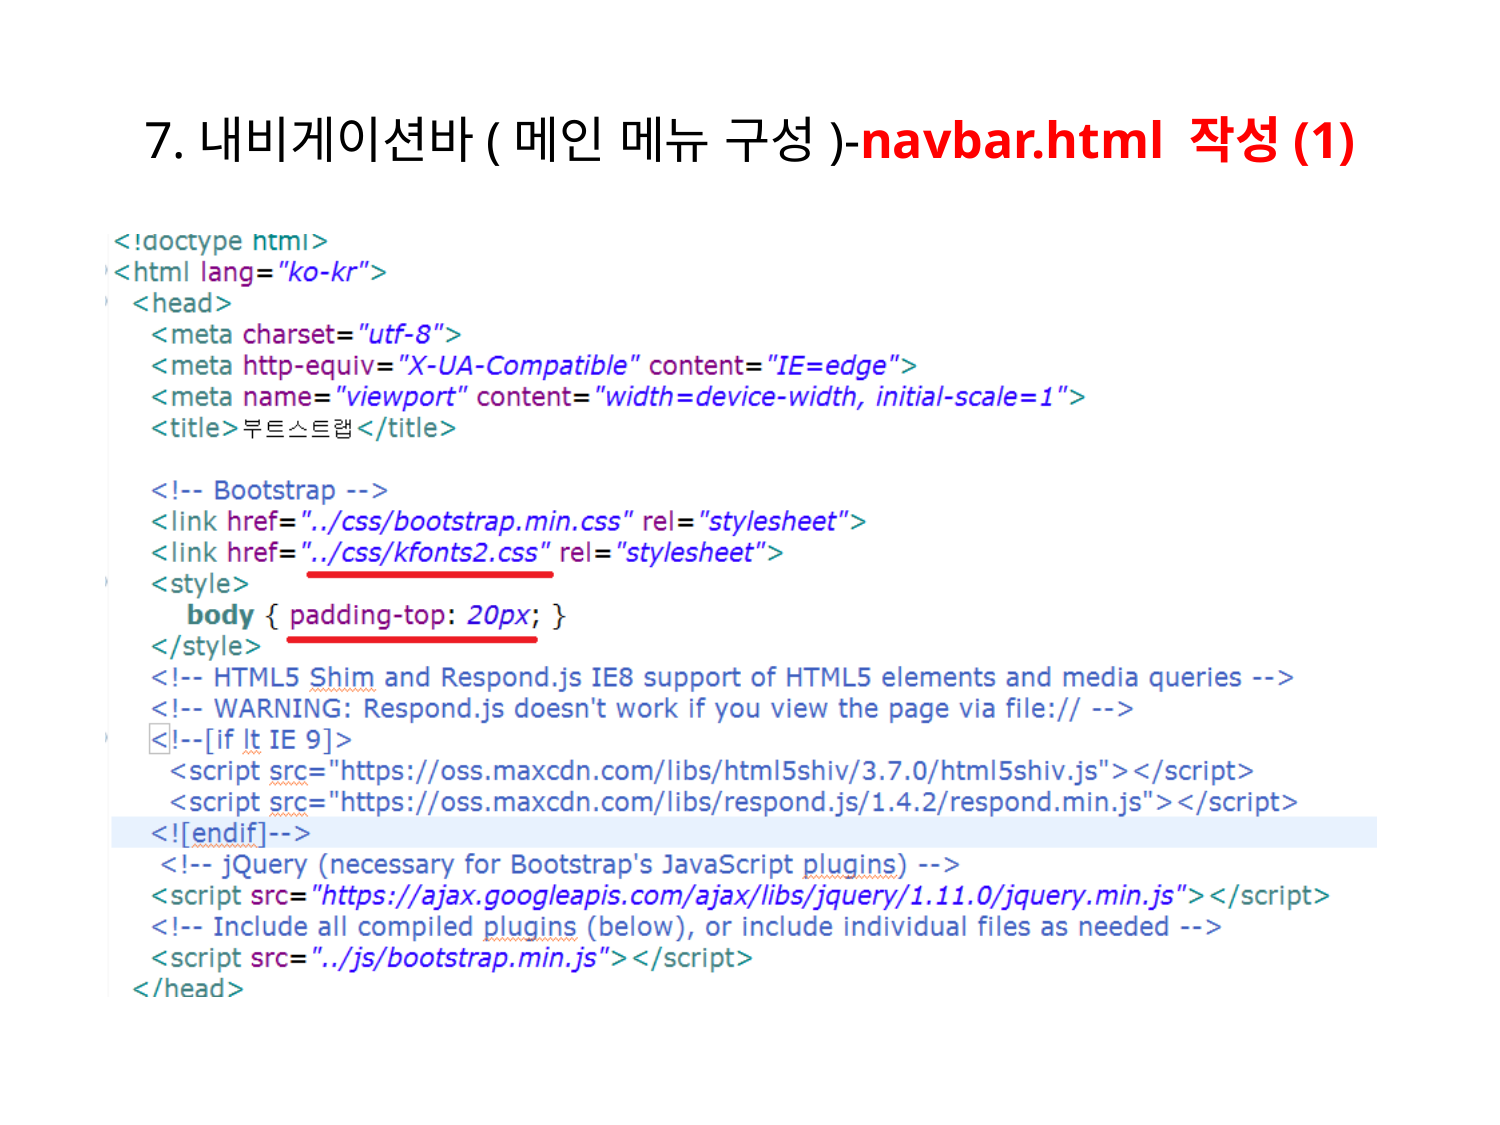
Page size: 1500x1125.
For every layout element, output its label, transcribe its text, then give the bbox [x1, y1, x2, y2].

picture [105, 234, 1377, 997]
title 7.내비게이션바(메인 메뉴 구성)-navbar.html 작성(1) [75, 45, 1425, 233]
